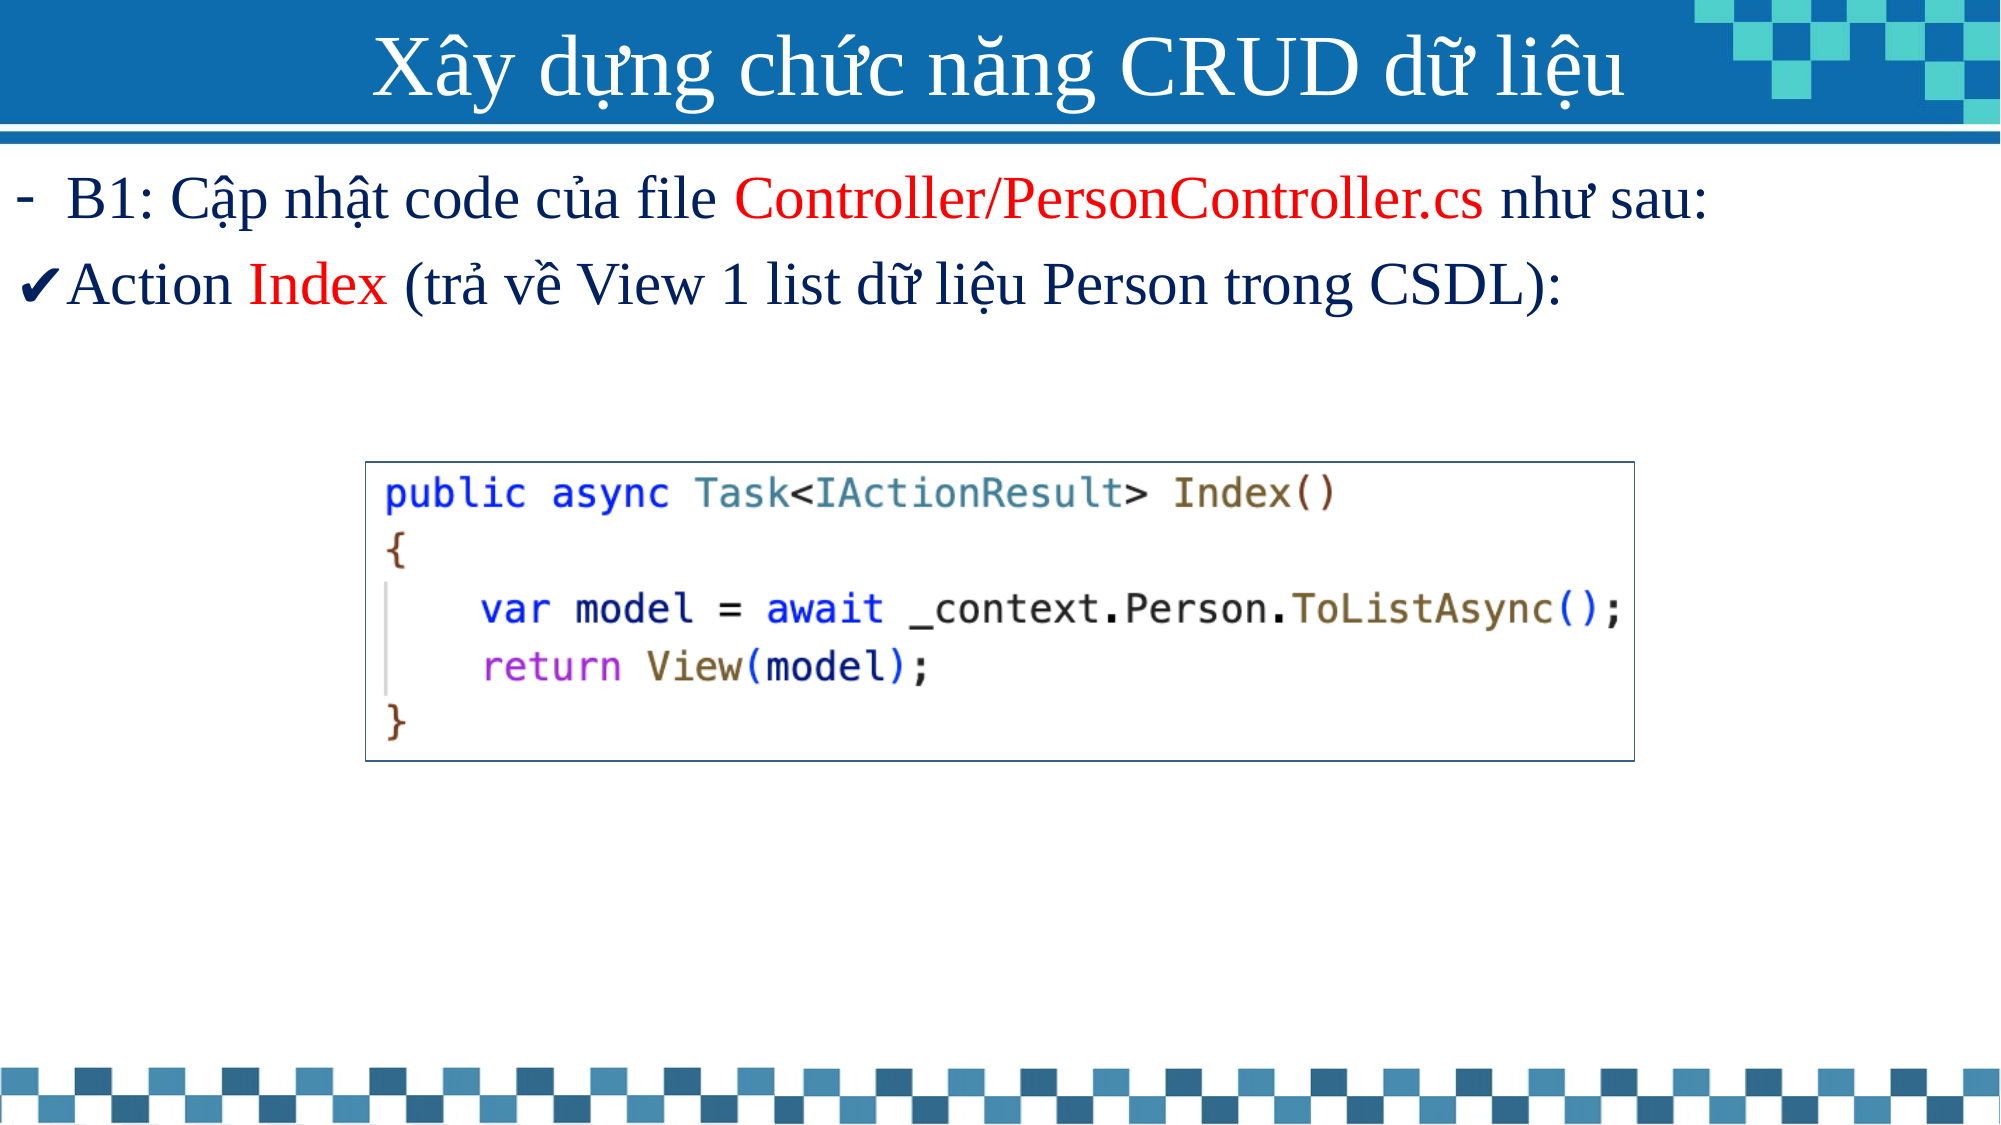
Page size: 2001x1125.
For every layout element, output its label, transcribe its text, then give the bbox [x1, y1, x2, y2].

title Xây dựng chức năng CRUD dữ liệu [0, 0, 2000, 121]
list B1: Cập nhật code của file Controller/PersonController.cs như sau: Action Index (trả về View 1 list dữ liệu Person trong CSDL): [0, 149, 1995, 325]
picture [0, 100, 2001, 1125]
